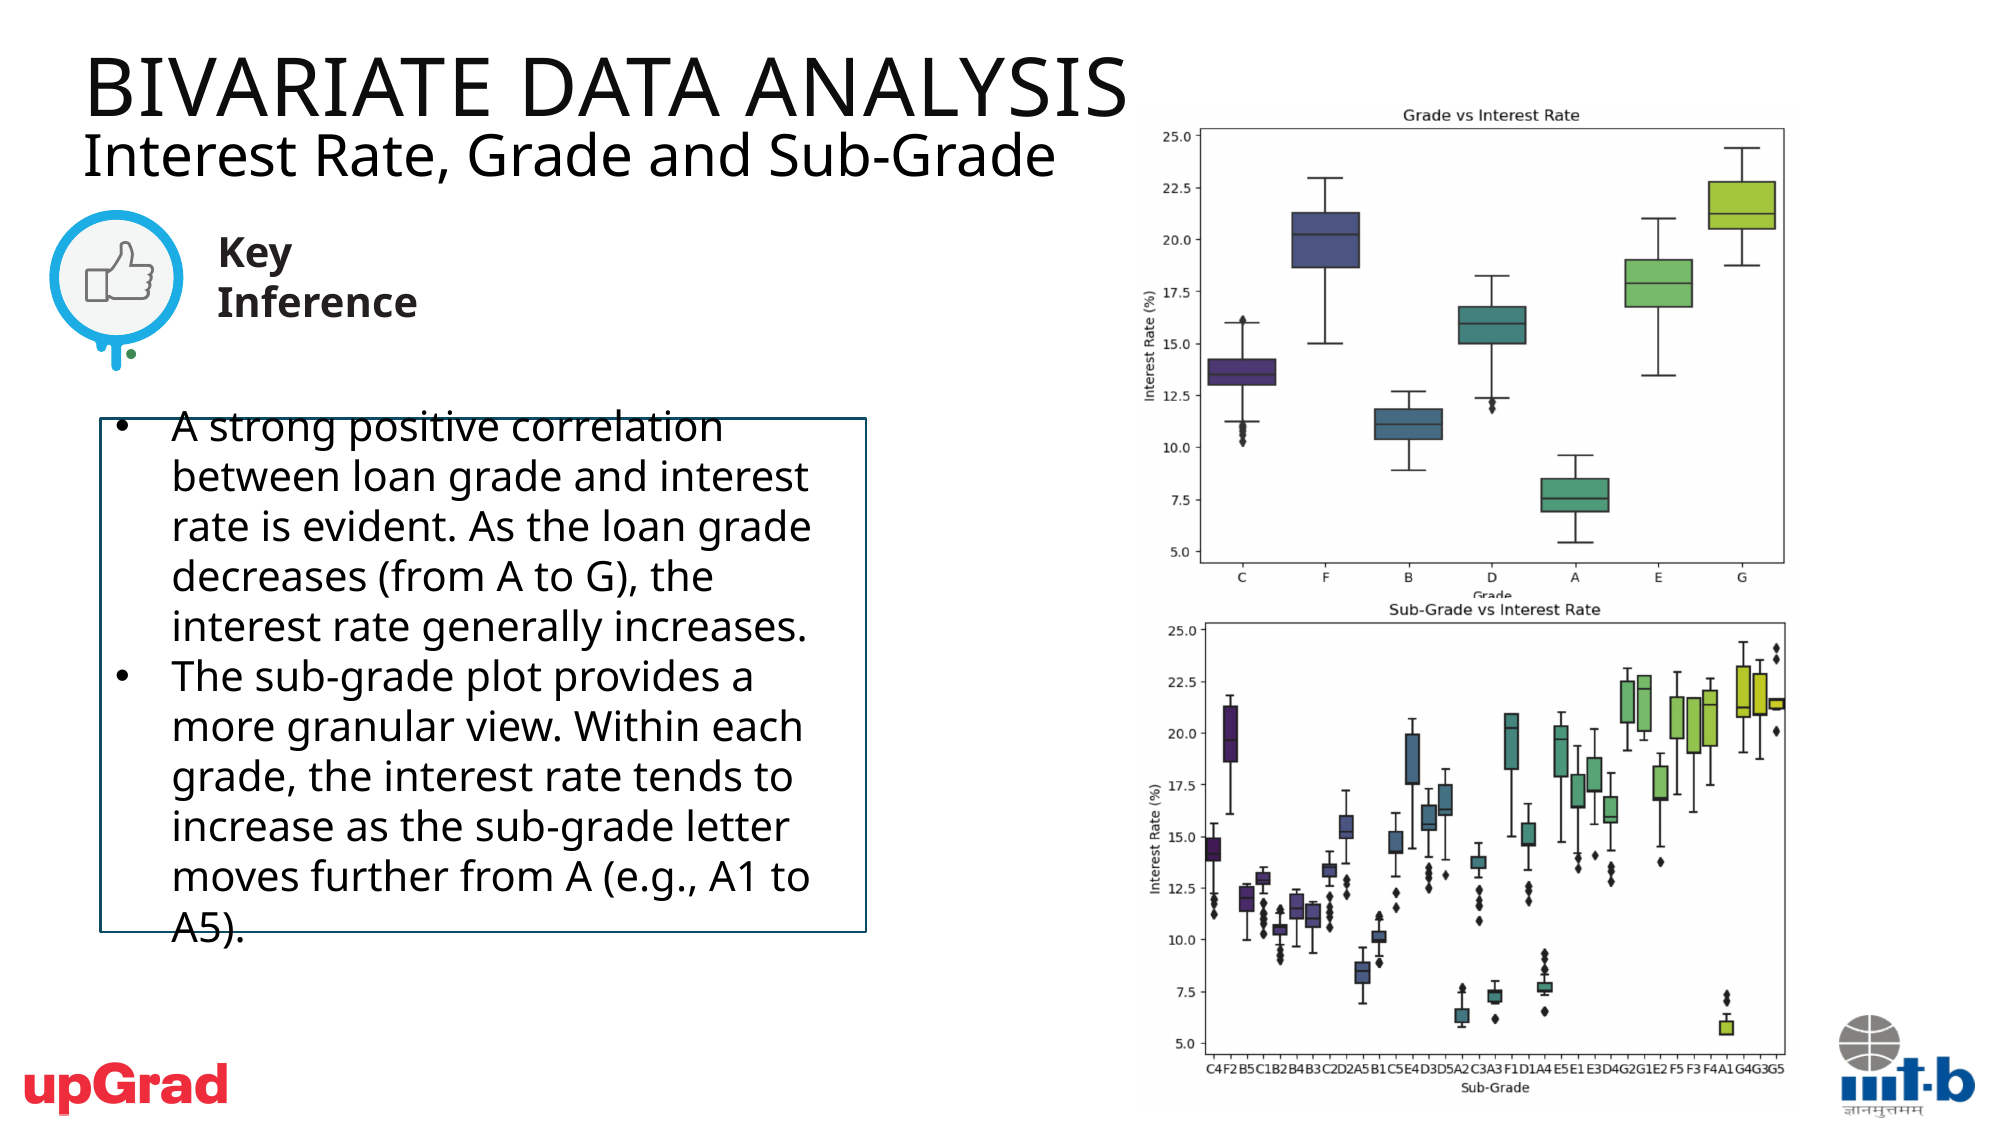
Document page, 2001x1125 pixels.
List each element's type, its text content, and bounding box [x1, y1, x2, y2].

text_box Key Inference [210, 218, 497, 334]
picture [1839, 1015, 1975, 1118]
text_box [49, 210, 184, 372]
picture [85, 241, 154, 303]
picture [1133, 96, 1801, 1107]
text_box Interest Rate, Grade and Sub-Grade [68, 110, 1126, 196]
picture [24, 1062, 227, 1116]
text_box [126, 349, 137, 360]
text_box Bivariate Data Analysis [68, 46, 1664, 110]
text_box A strong positive correlation between loan grade and interest rate is evident. As the loan grade decreases (from A to G), the interest rate generally increases. The sub-grade plot provides a more granular view. Within each grade, the interest rate tends to increase as the sub-grade letter moves further from A (e.g., A1 to A5). [99, 417, 867, 933]
text_box [59, 219, 174, 336]
